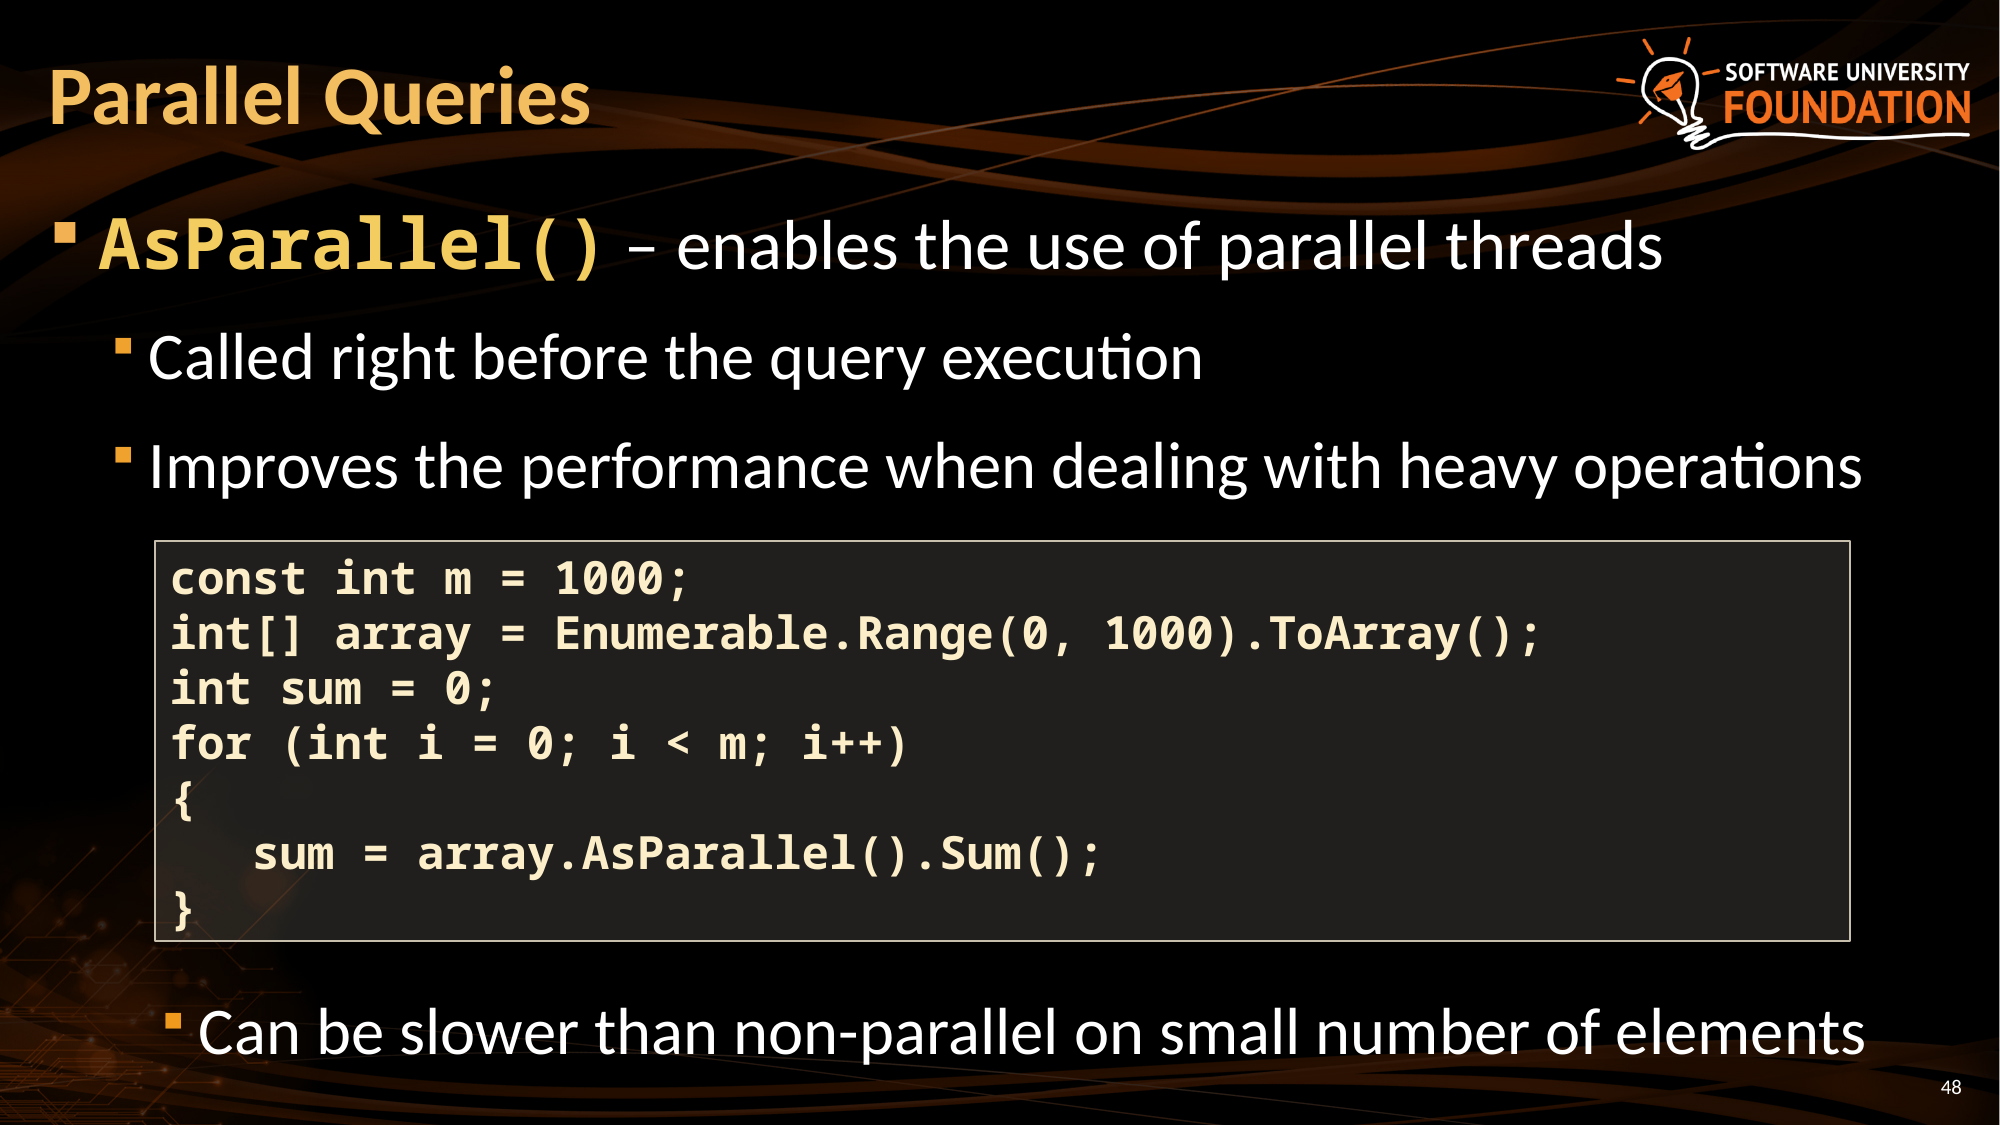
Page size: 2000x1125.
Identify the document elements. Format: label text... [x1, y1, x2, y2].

list AsParallel() – enables the use of parallel threads Called right before the query execution Improves the performance when dealing with heavy operations Can be slower than non-parallel on small number of elements [31, 188, 1968, 1103]
title Parallel Queries [30, 6, 1602, 189]
text_box const int m = 1000; int[] array = Enumerable.Range(0, 1000).ToArray(); int sum = 0; for (int i = 0; i < m; i++) { sum = array.AsParallel().Sum(); } [154, 541, 1850, 941]
picture [0, 0, 2000, 1125]
